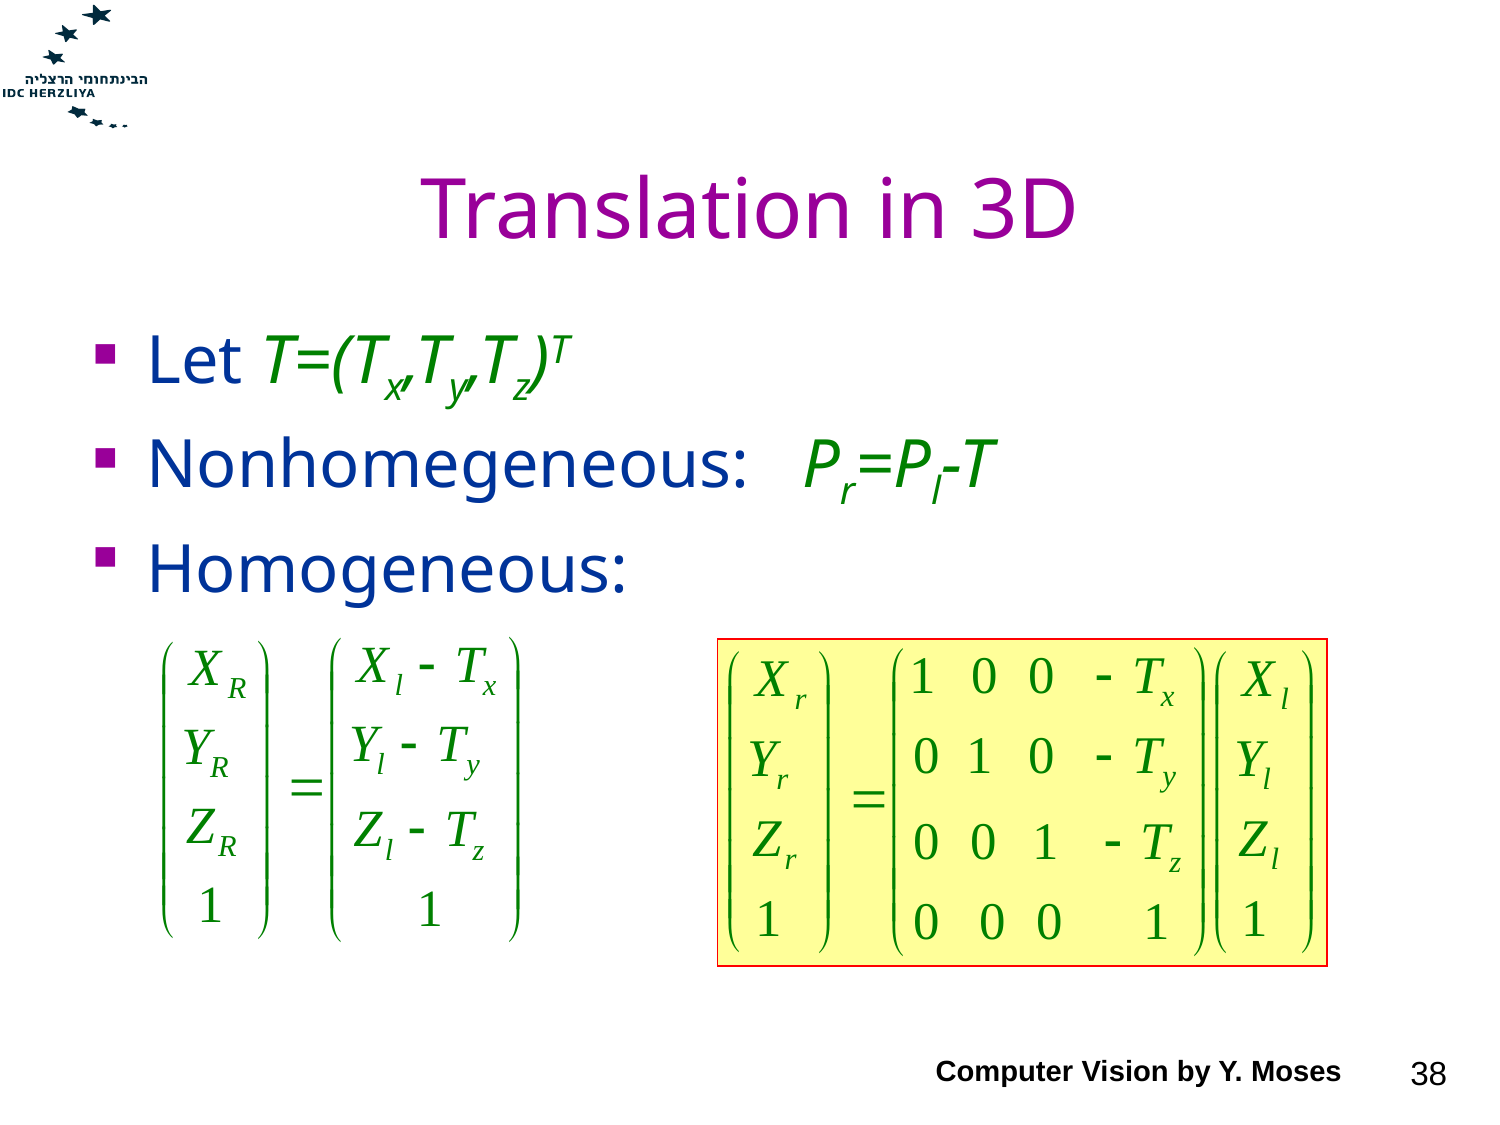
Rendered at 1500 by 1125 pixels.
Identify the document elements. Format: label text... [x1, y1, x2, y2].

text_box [152, 624, 536, 956]
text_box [717, 639, 1327, 966]
picture [0, 0, 150, 134]
list Let T=(Tx,Ty,Tz)T Nonhomegeneous: Pr=Pl-T Homogeneous: [74, 309, 1417, 994]
footer Computer Vision by Y. Moses [901, 1019, 1377, 1096]
title Translation in 3D [112, 74, 1388, 263]
slide_number 38 [1149, 1024, 1463, 1101]
